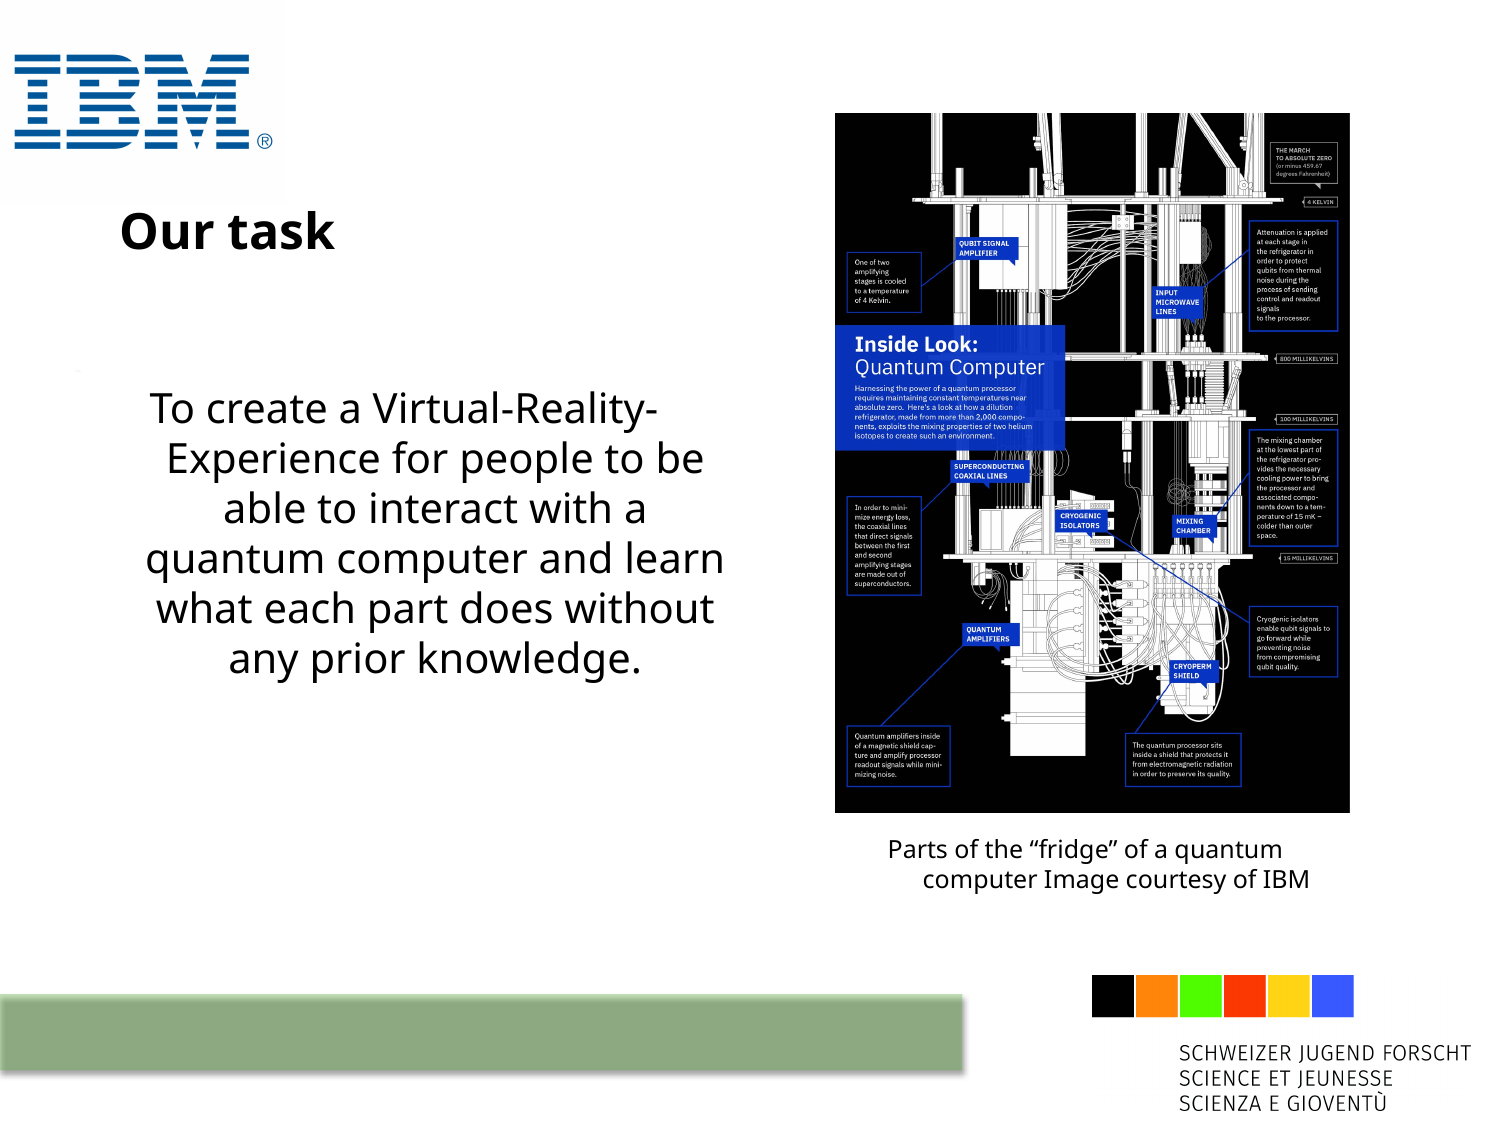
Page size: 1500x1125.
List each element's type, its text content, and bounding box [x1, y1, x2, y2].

text_box Our task [119, 187, 830, 267]
text_box To create a Virtual-Reality-Experience for people to be able to interact with a quantum computer and learn what each part does without any prior knowledge. [70, 369, 756, 689]
picture [0, 0, 288, 204]
text_box [0, 994, 963, 1071]
picture [1092, 975, 1471, 1111]
text_box Parts of the “fridge” of a quantum computer Image courtesy of IBM [844, 824, 1343, 903]
picture [835, 113, 1350, 813]
